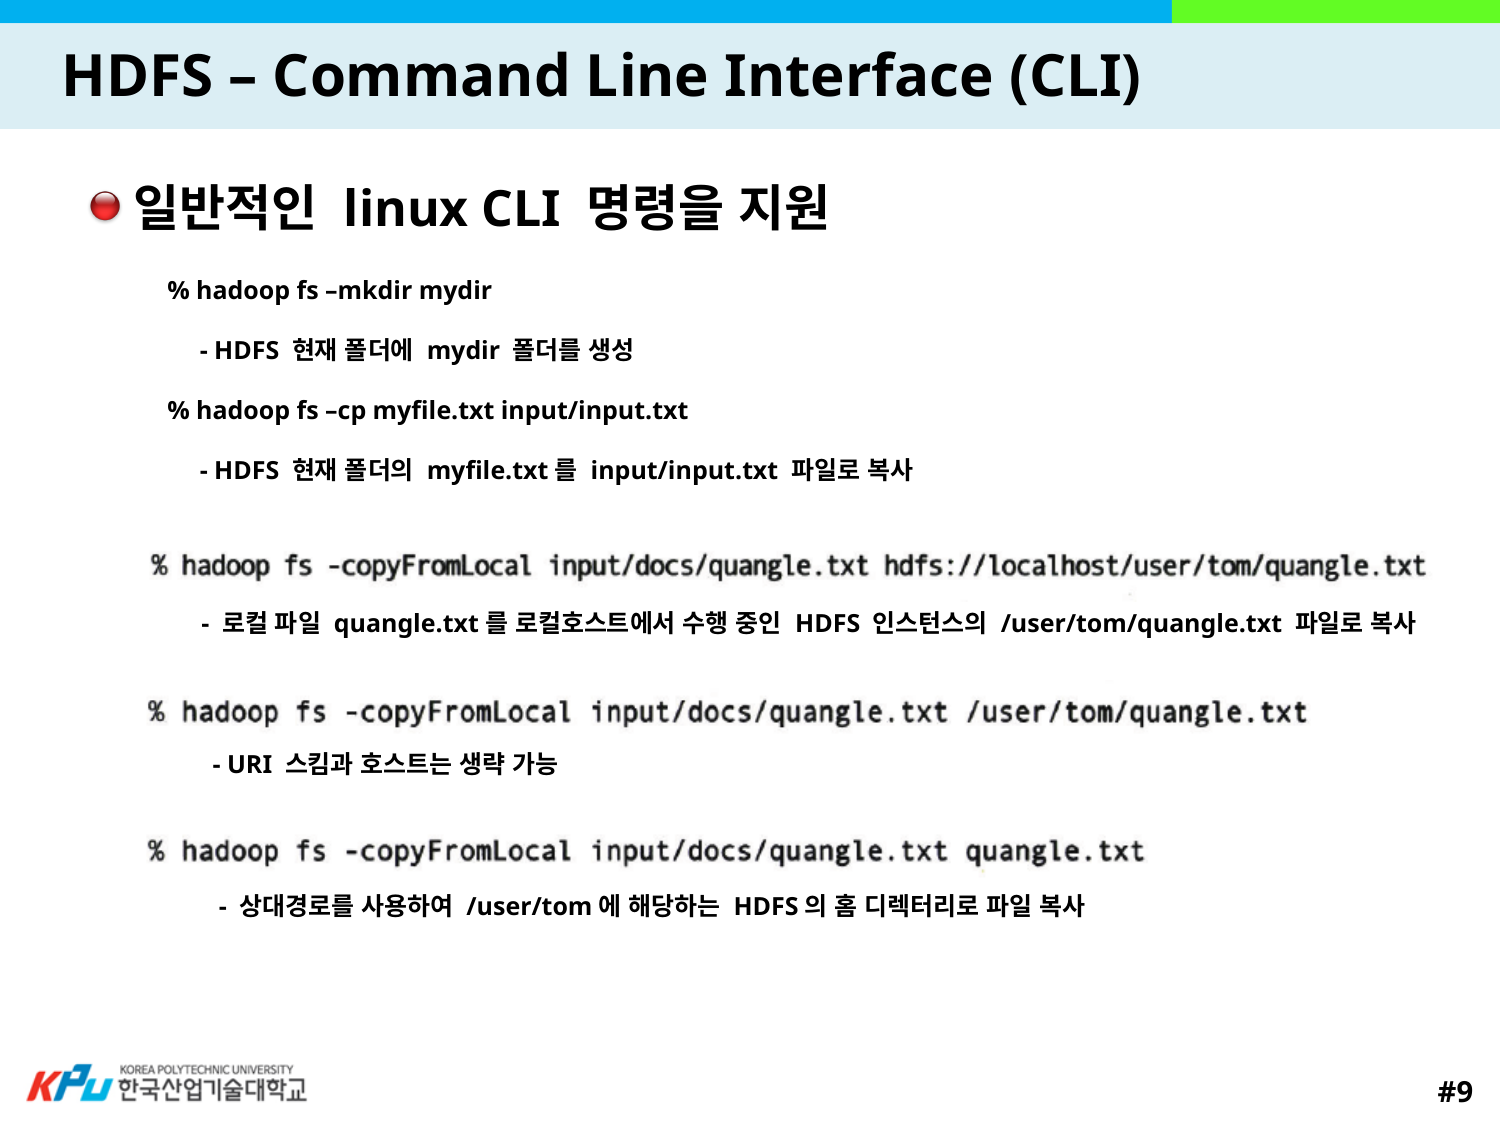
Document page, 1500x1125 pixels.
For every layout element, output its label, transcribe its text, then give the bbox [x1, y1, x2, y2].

text_box - 로컬 파일 quangle.txt를 로컬호스트에서 수행 중인 HDFS 인스턴스의 /user/tom/quangle.txt 파일로 복사 [186, 611, 1433, 645]
list 일반적인 linux CLI 명령을 지원 [72, 169, 1430, 1043]
text_box - URI 스킴과 호스트는 생략 가능 [198, 752, 574, 787]
picture [19, 1058, 313, 1110]
picture [131, 526, 1448, 603]
text_box % hadoop fs –mkdir mydir - HDFS 현재 폴더에 mydir 폴더를 생성 % hadoop fs –cp myfile.txt input/input.txt - HDFS 현재 폴더의 myfile.txt를 input/input.txt 파일로 복사 [152, 267, 929, 492]
text_box - 상대경로를 사용하여 /user/tom에 해당하는 HDFS의 홈 디렉터리로 파일 복사 [204, 893, 1101, 928]
picture [136, 680, 1336, 745]
title HDFS – Command Line Interface (CLI) [46, 40, 1454, 106]
picture [131, 821, 1159, 884]
picture [87, 189, 123, 225]
